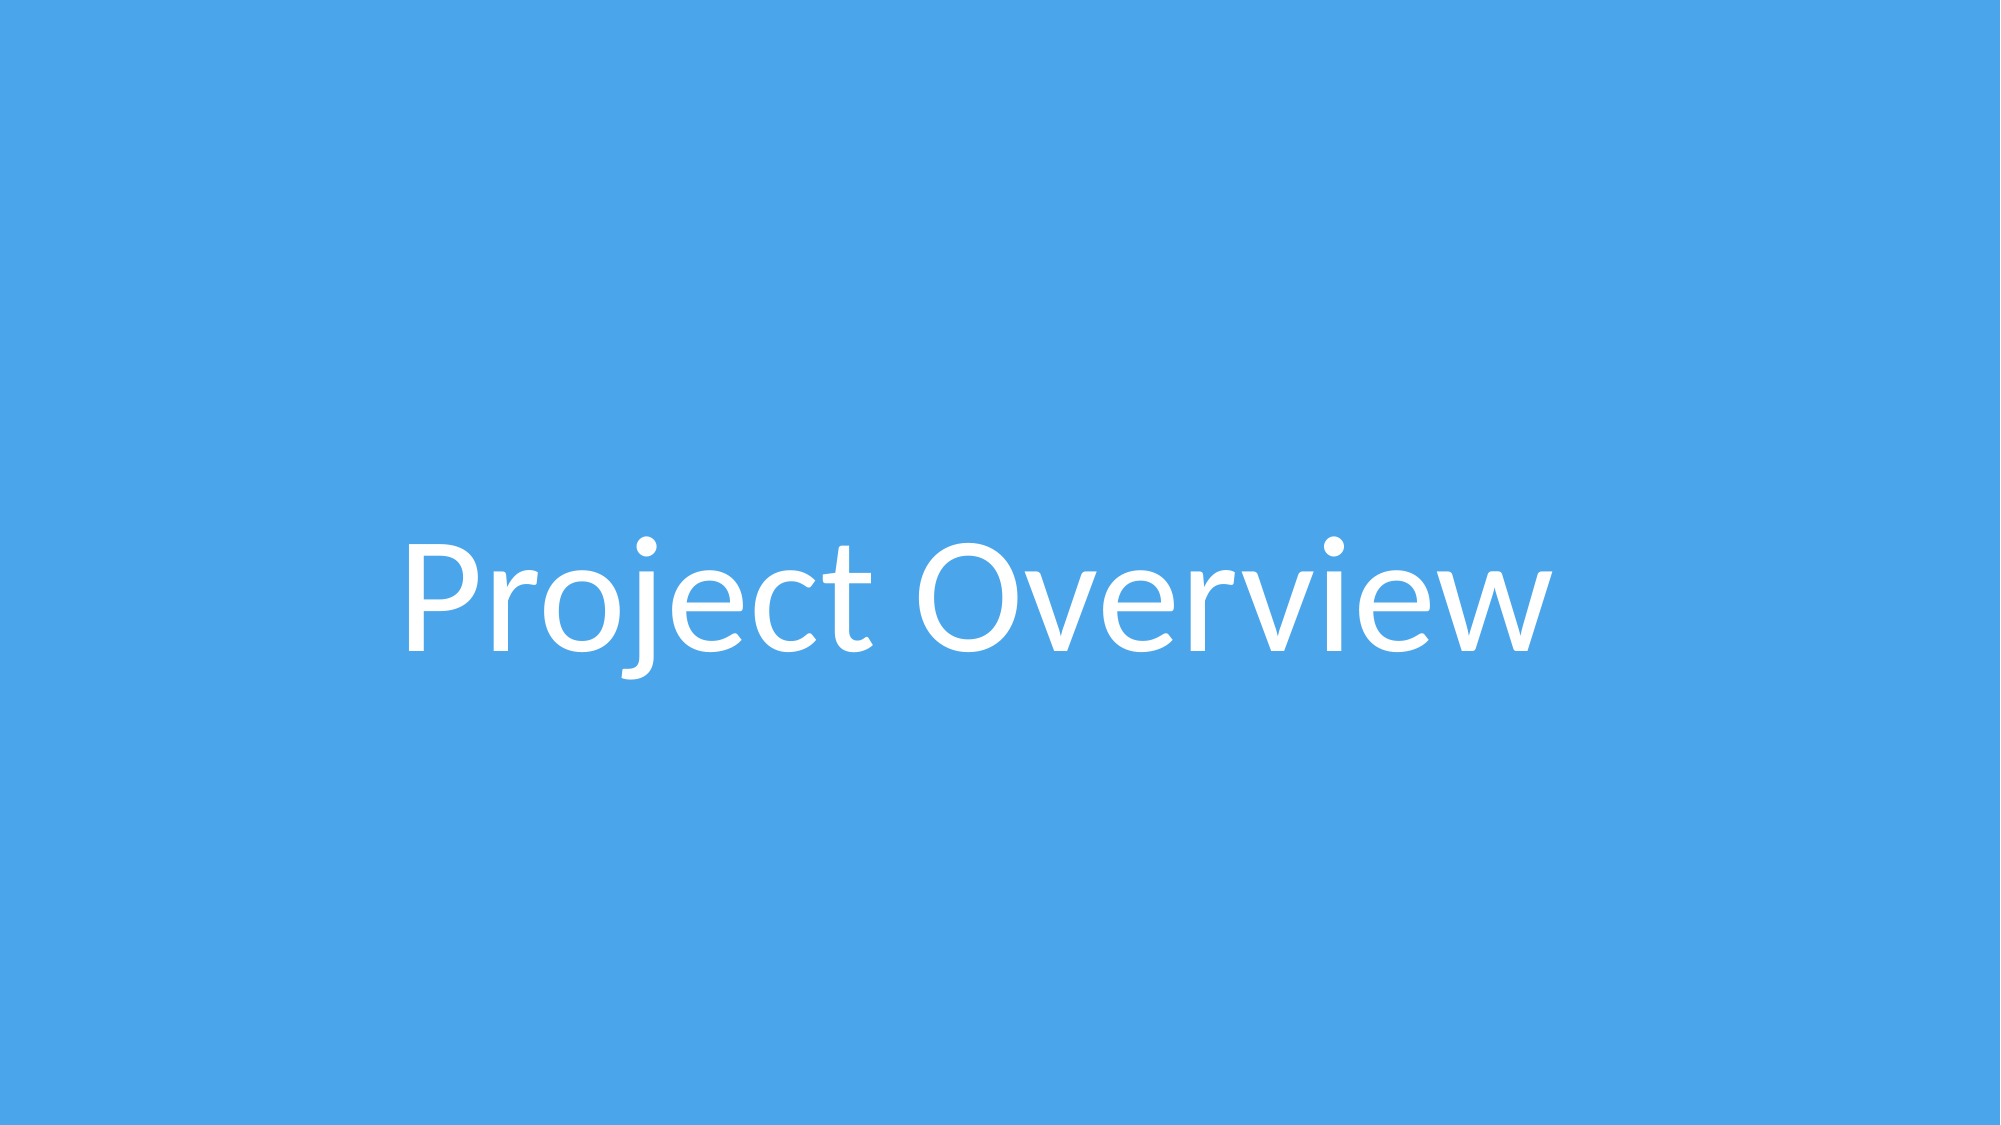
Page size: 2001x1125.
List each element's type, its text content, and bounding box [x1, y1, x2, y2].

title Project Overview [32, 418, 1922, 705]
